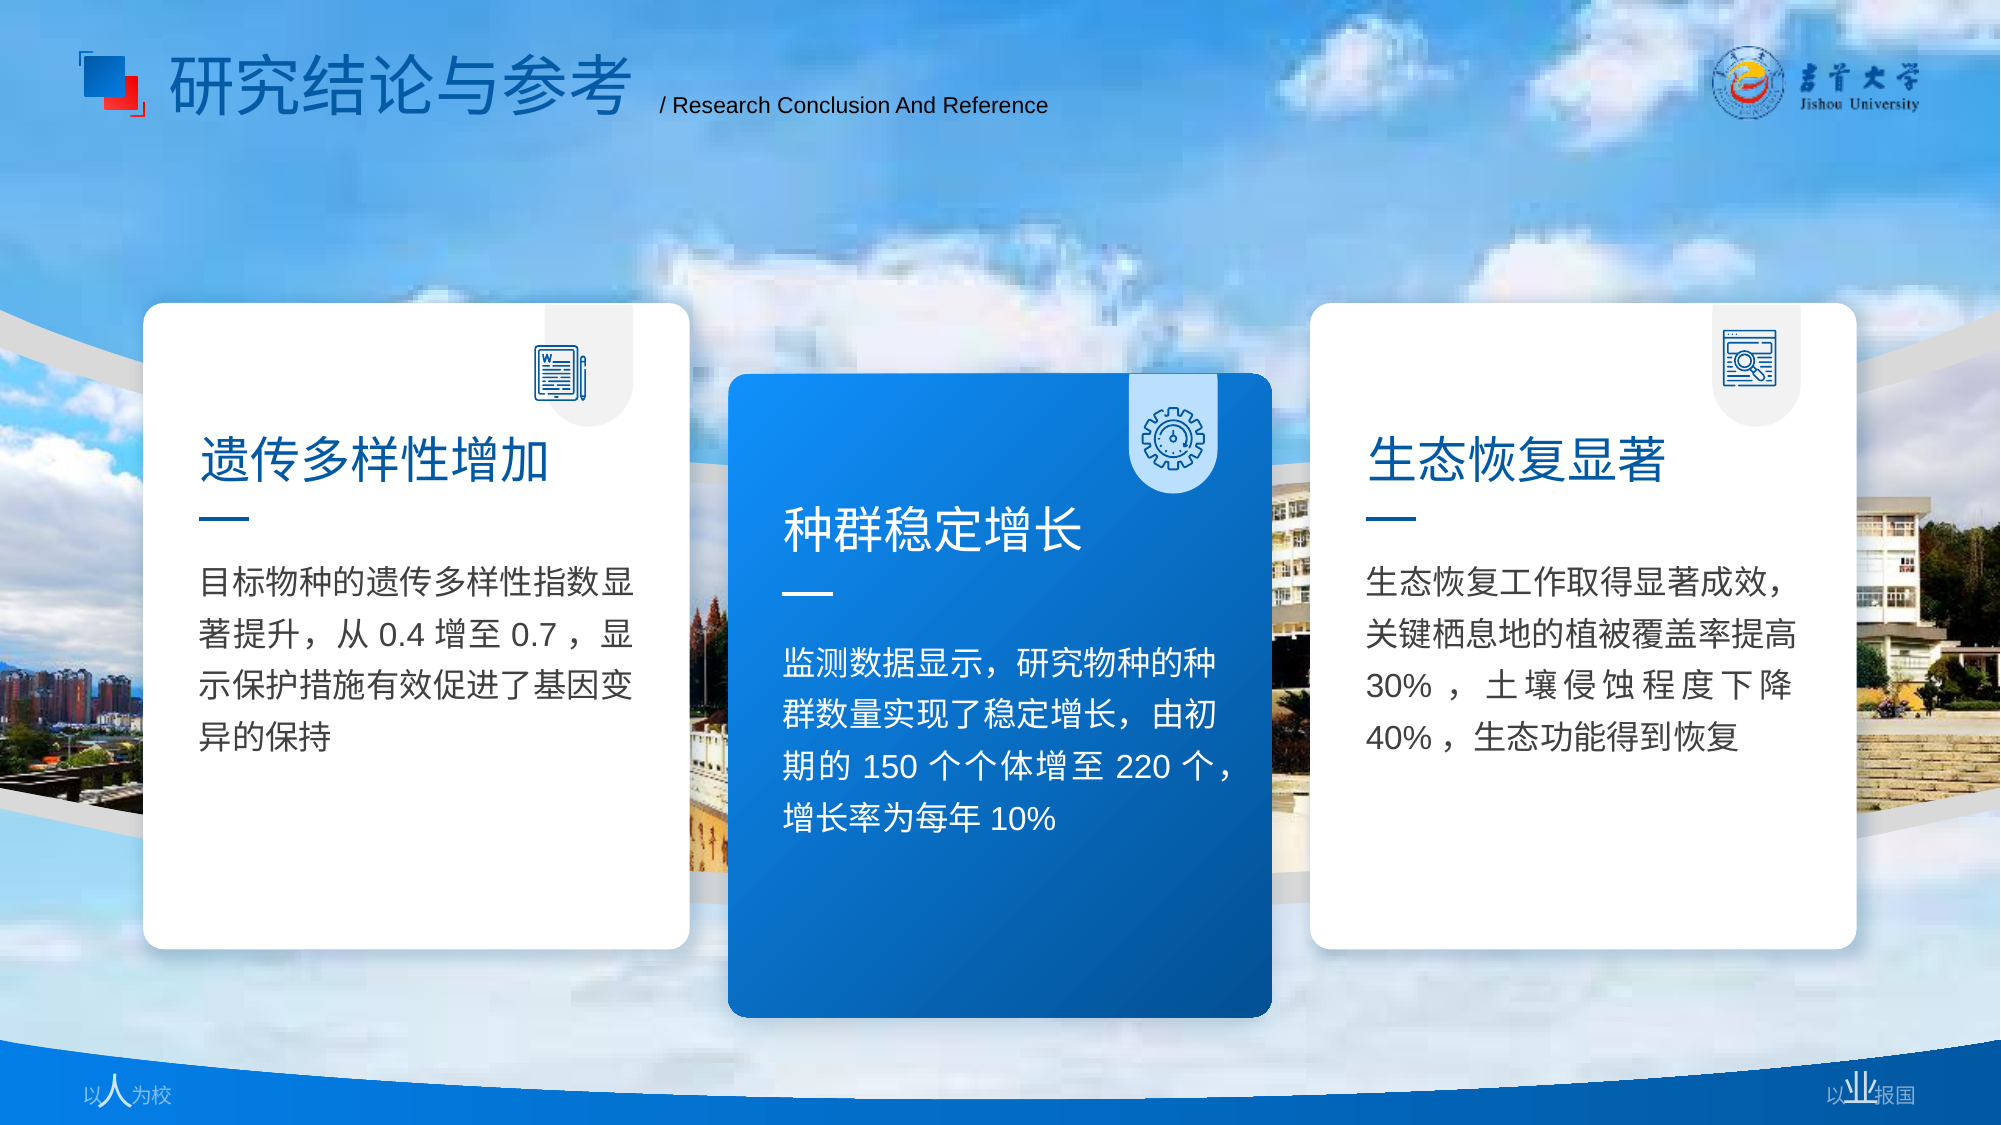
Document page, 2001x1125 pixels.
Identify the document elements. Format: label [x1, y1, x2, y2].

text_box [78, 50, 146, 118]
text_box [76, 1055, 1922, 1123]
text_box [727, 373, 1273, 1018]
text_box [144, 304, 689, 949]
picture [0, 0, 2000, 1125]
text_box [1311, 304, 1856, 949]
